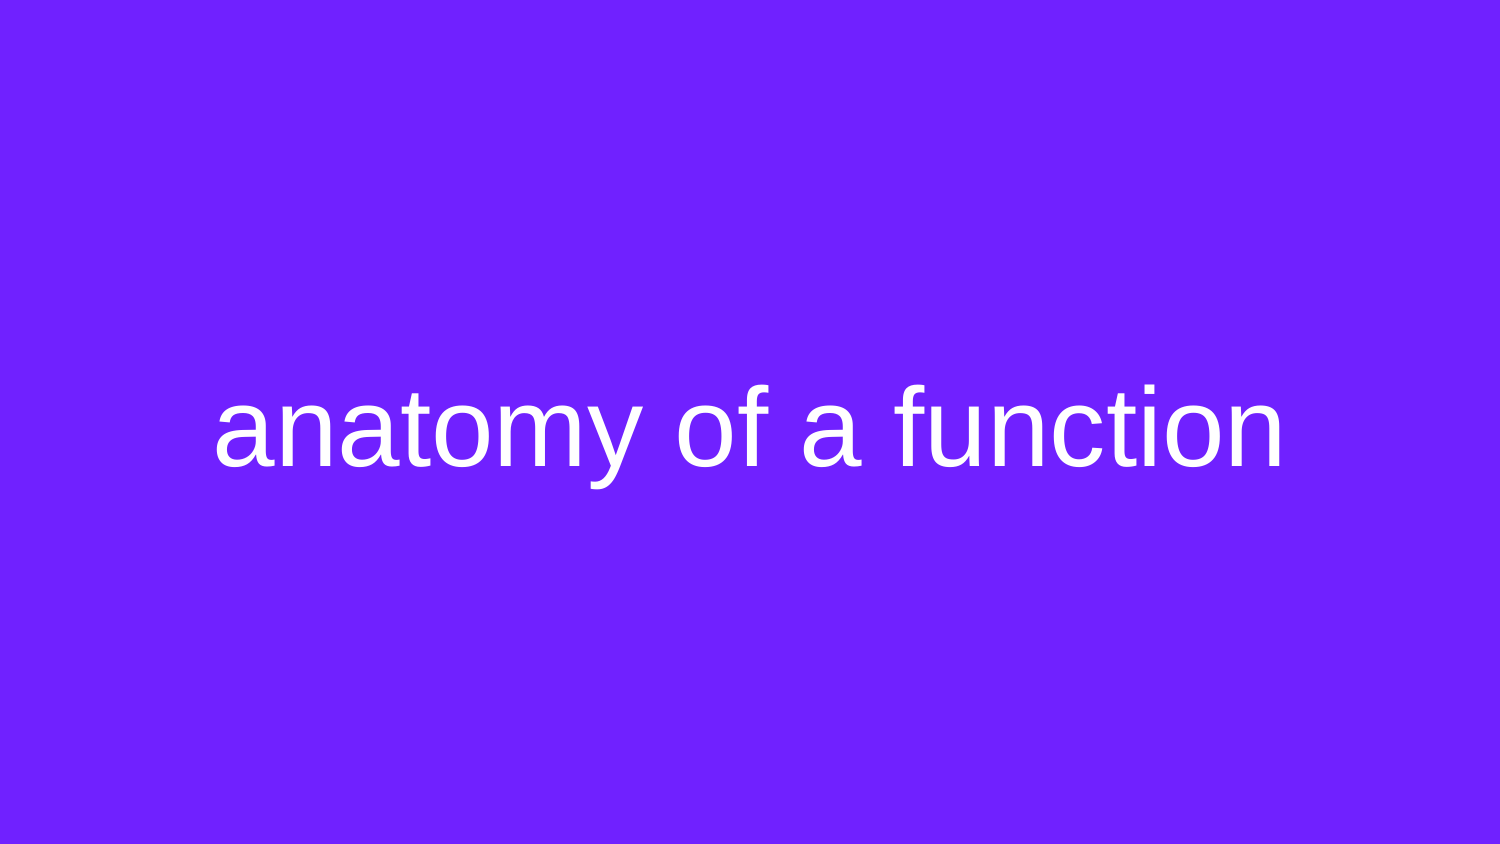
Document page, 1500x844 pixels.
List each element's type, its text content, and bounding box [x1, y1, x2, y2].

title anatomy of a function [75, 351, 1425, 493]
